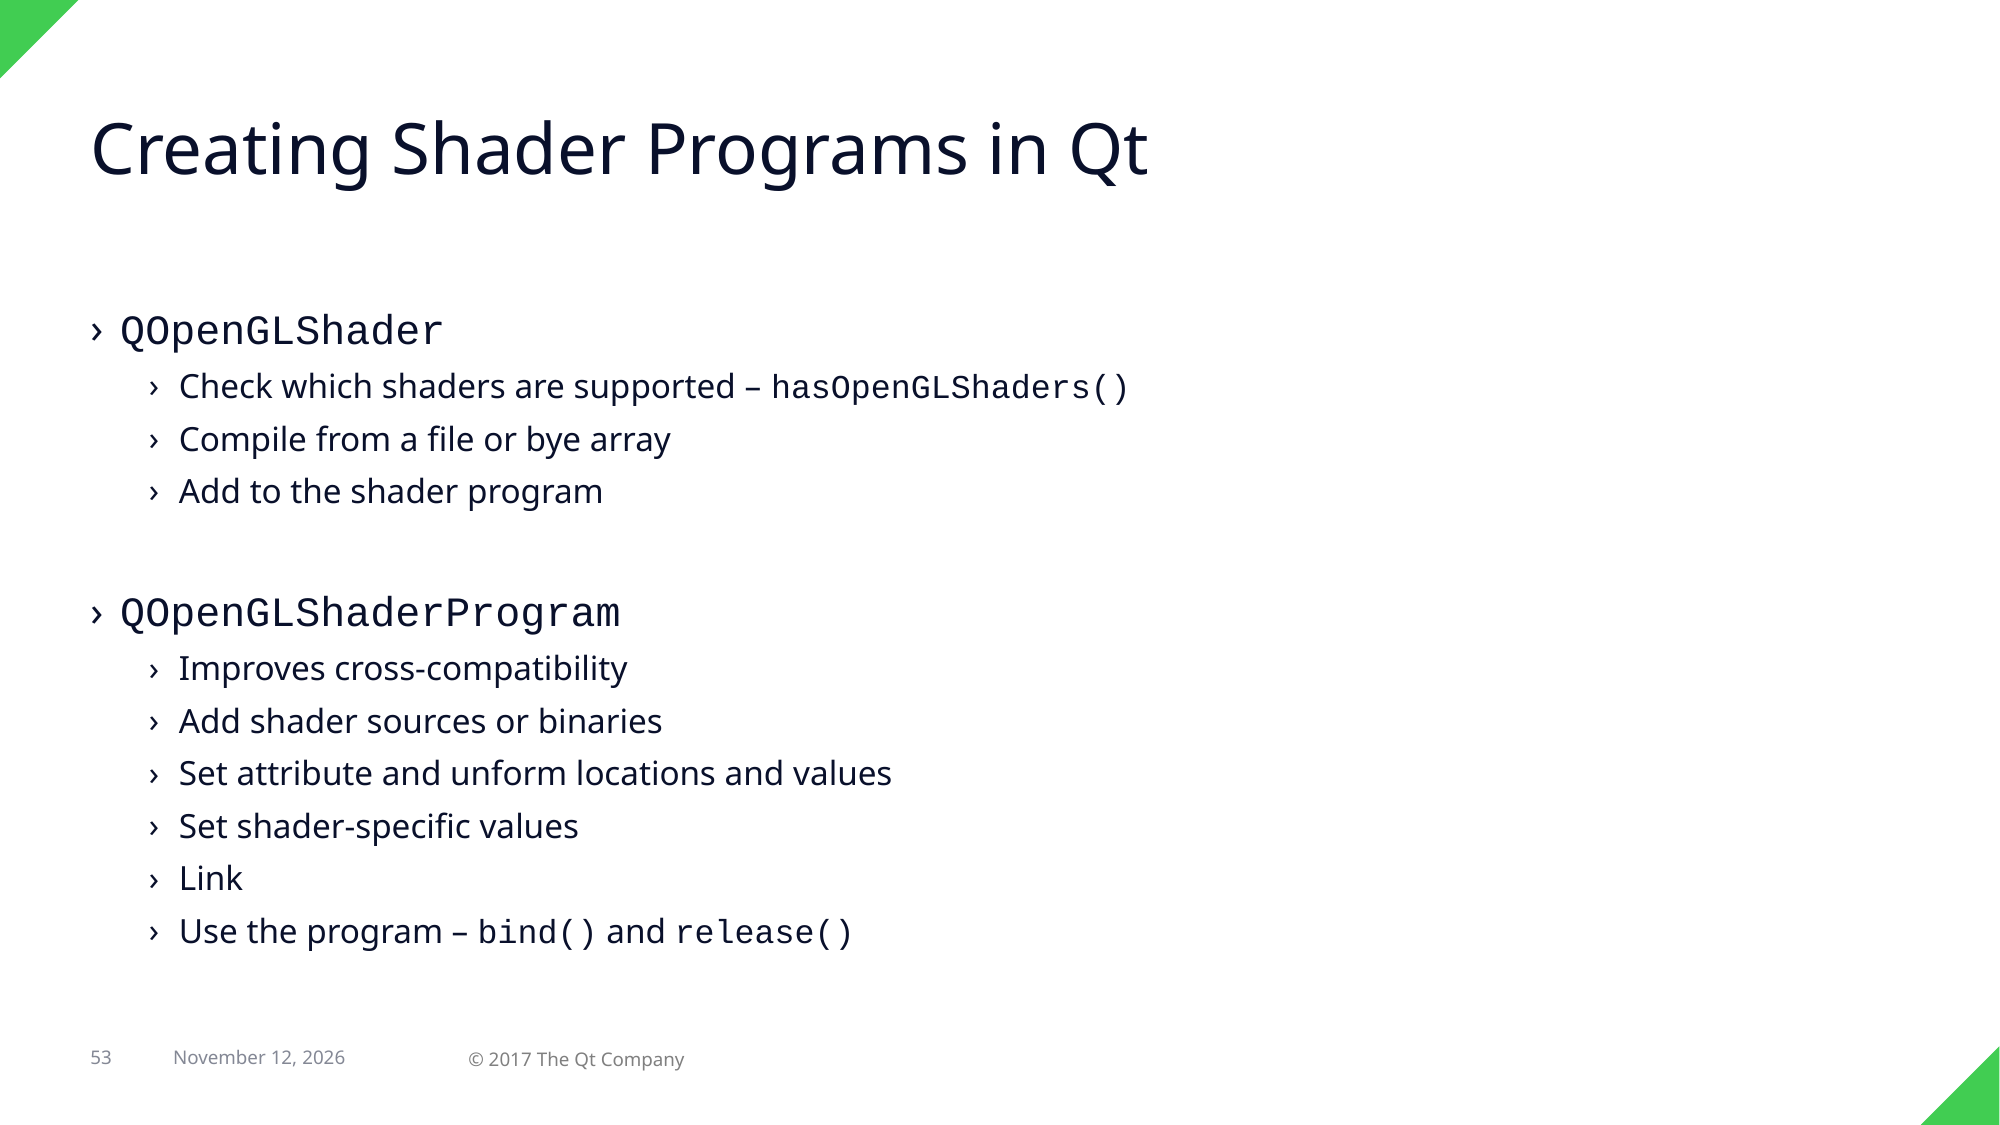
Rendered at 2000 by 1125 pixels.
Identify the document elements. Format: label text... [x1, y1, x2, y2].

slide_number 53 [90, 1046, 173, 1071]
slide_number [173, 1046, 468, 1071]
title Creating Shader Programs in Qt [90, 113, 1910, 268]
footer © 2017 The Qt Company [468, 1046, 1910, 1071]
list QOpenGLShader Check which shaders are supported – hasOpenGLShaders() Compile from a file or bye array Add to the shader program QOpenGLShaderProgram Improves cross-compatibility Add shader sources or binaries Set attribute and unform locations and values Set shader-specific values Link Use the program – bind() and release() [90, 302, 1910, 1012]
